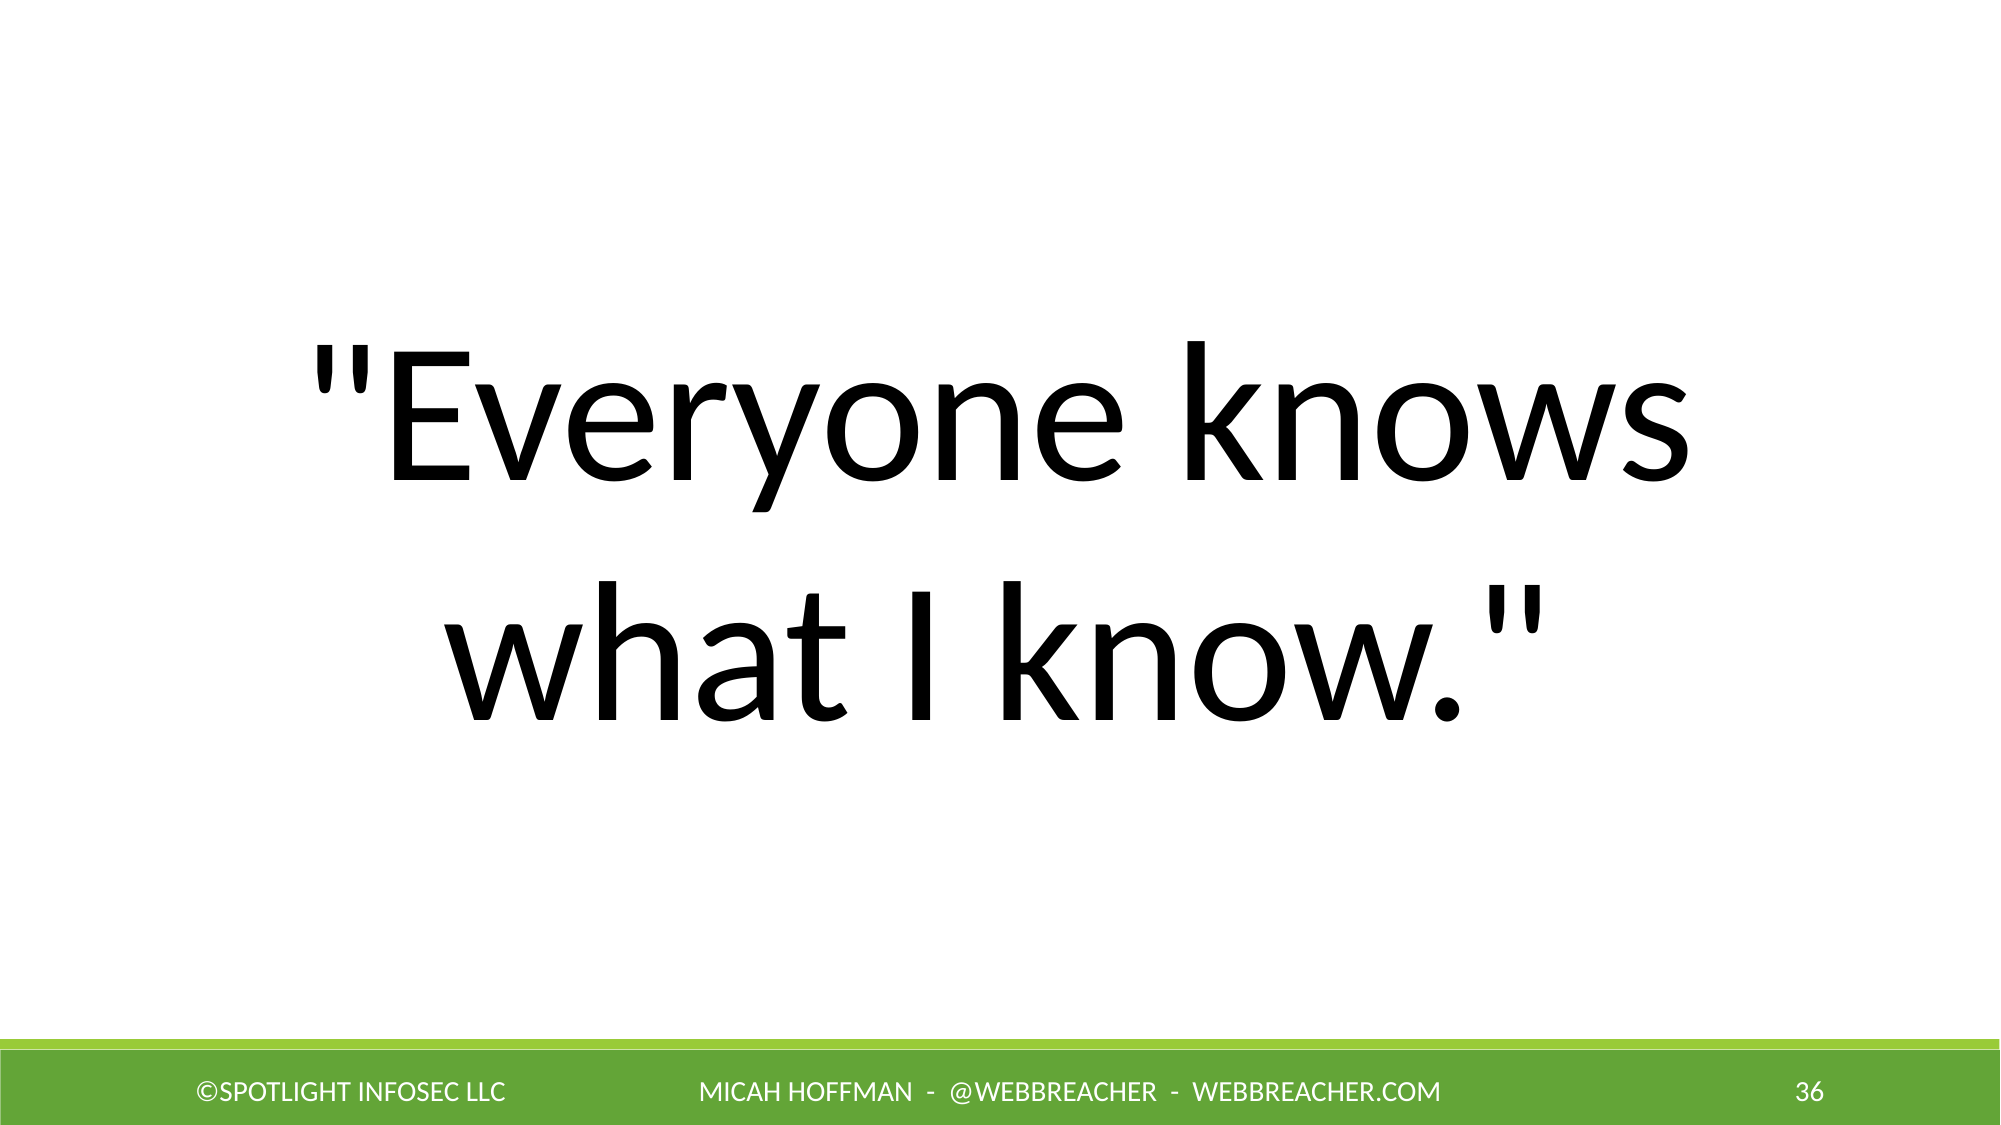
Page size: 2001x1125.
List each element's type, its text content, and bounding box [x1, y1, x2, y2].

footer Micah Hoffman - @WebBreacher - webbreacher.com [586, 1059, 1573, 1120]
slide_number ©Spotlight Infosec LLC [180, 1059, 586, 1120]
slide_number 36 [1624, 1059, 1840, 1120]
text_box "Everyone knows what I know." [285, 272, 1711, 768]
